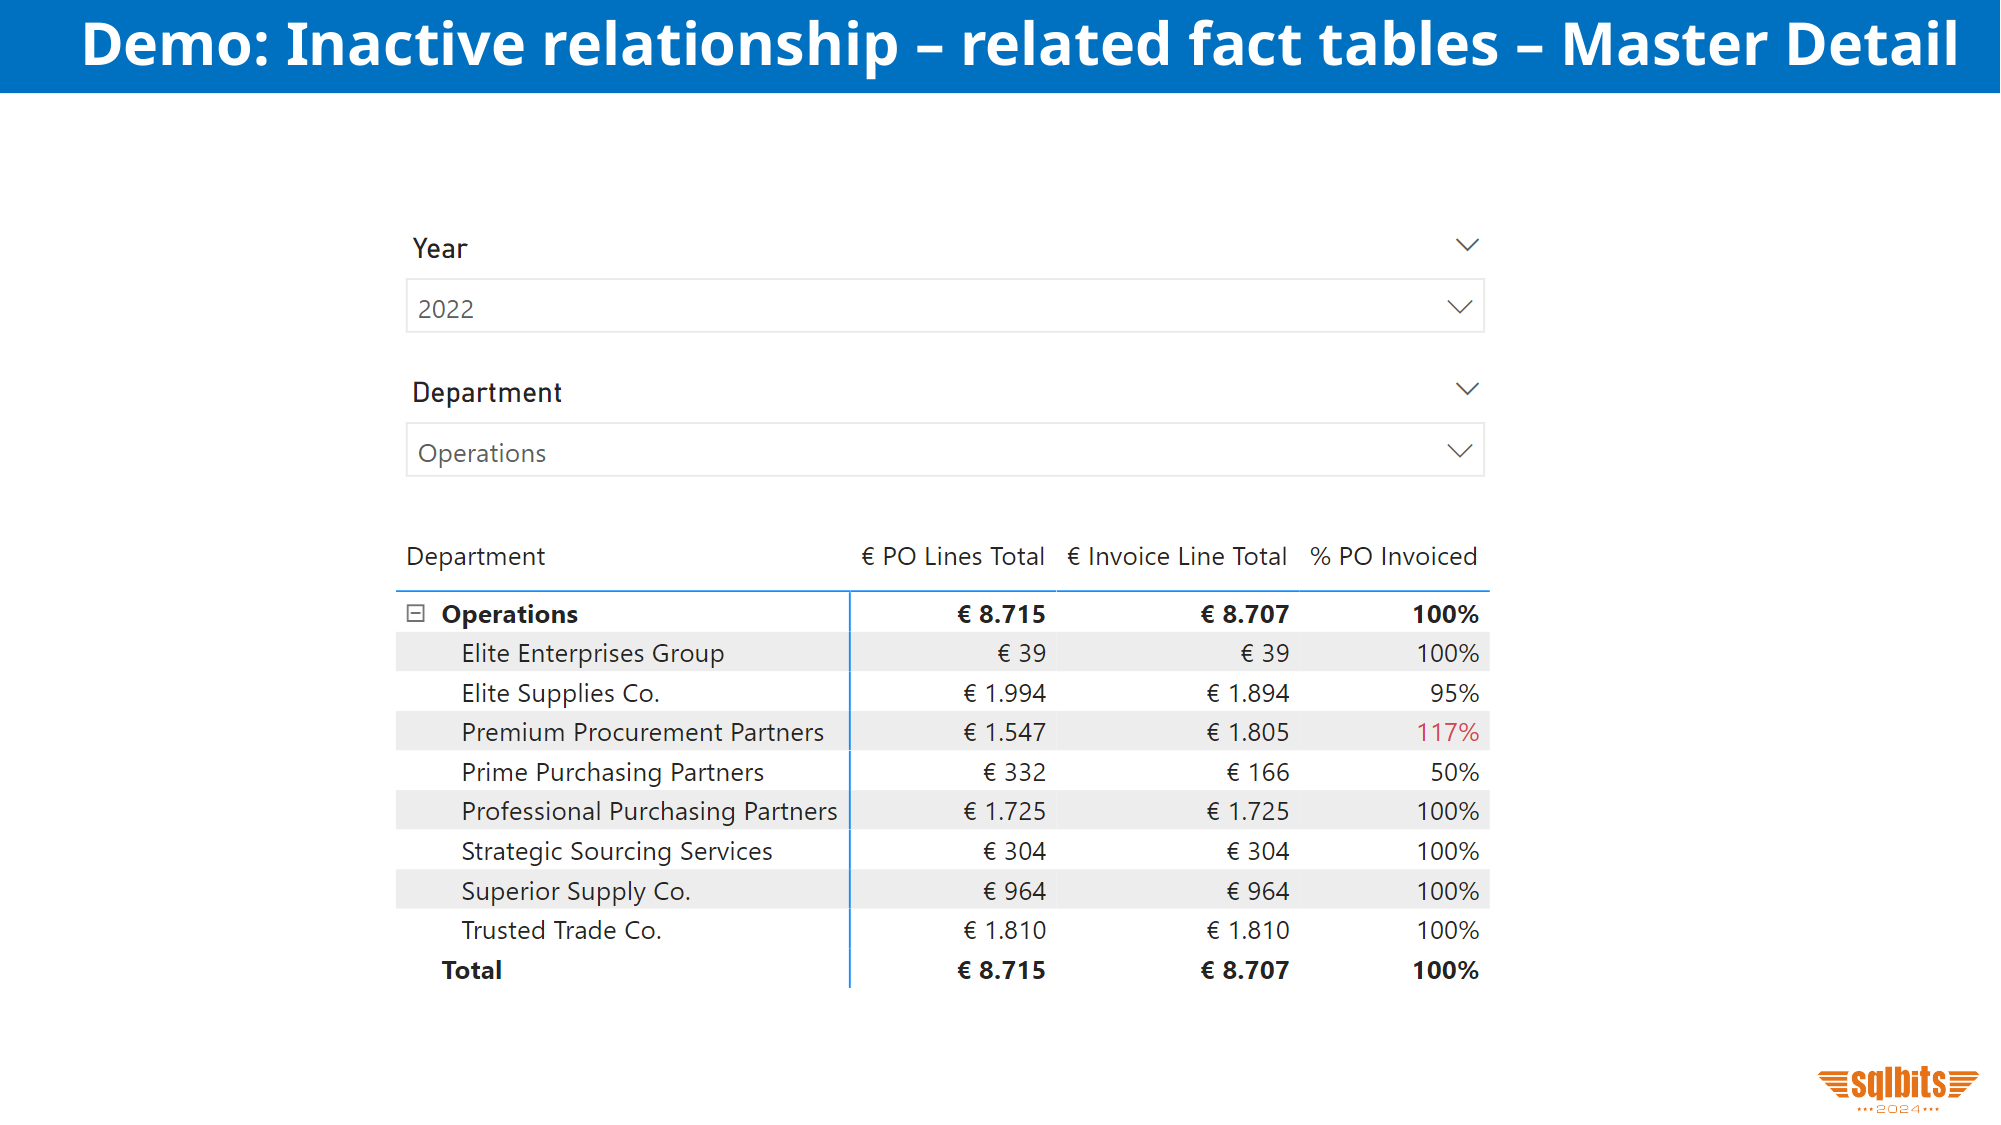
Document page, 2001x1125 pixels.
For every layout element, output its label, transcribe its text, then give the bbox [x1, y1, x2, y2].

picture [1817, 1066, 1980, 1113]
picture [374, 190, 1554, 1070]
title Demo: Inactive relationship – related fact tables – Master Detail [0, 0, 2000, 94]
